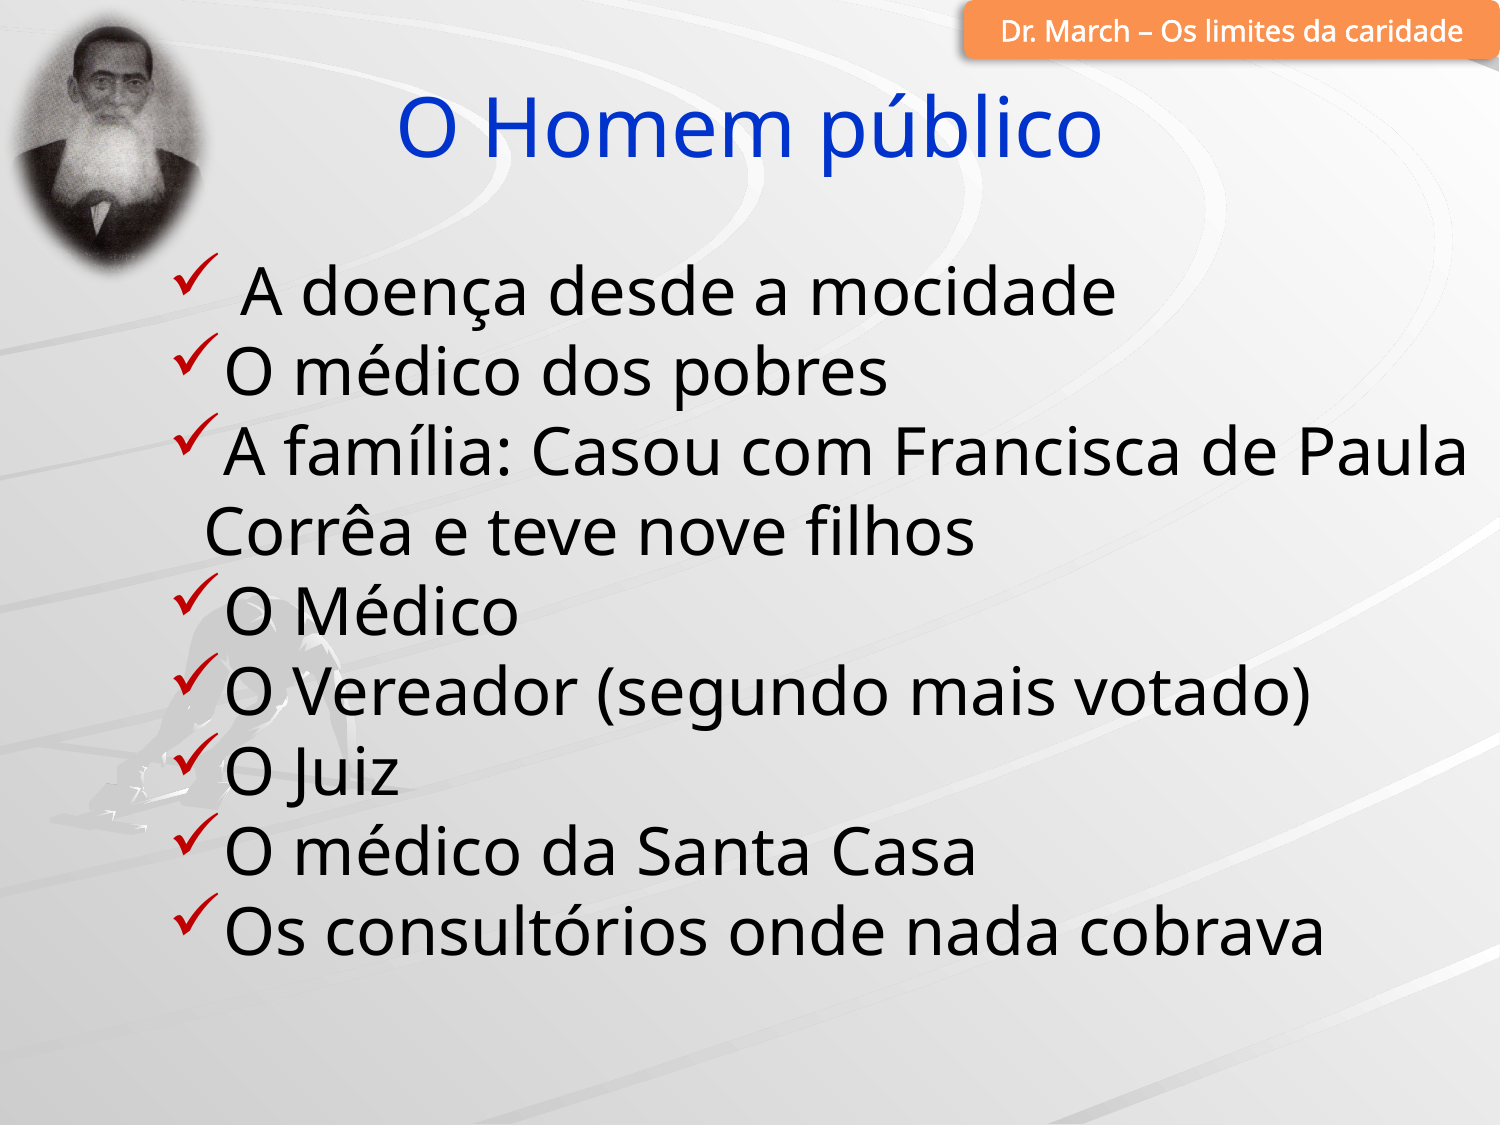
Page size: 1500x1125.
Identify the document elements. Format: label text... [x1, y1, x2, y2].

text_box A doença desde a mocidade O médico dos pobres A família: Casou com Francisca de Paula Corrêa e teve nove filhos O Médico O Vereador (segundo mais votado) O Juiz O médico da Santa Casa Os consultórios onde nada cobrava [153, 241, 1500, 1056]
text_box O Homem público [223, 66, 1391, 208]
text_box Dr. March – Os limites da caridade [964, 0, 1500, 59]
picture [0, 0, 219, 288]
